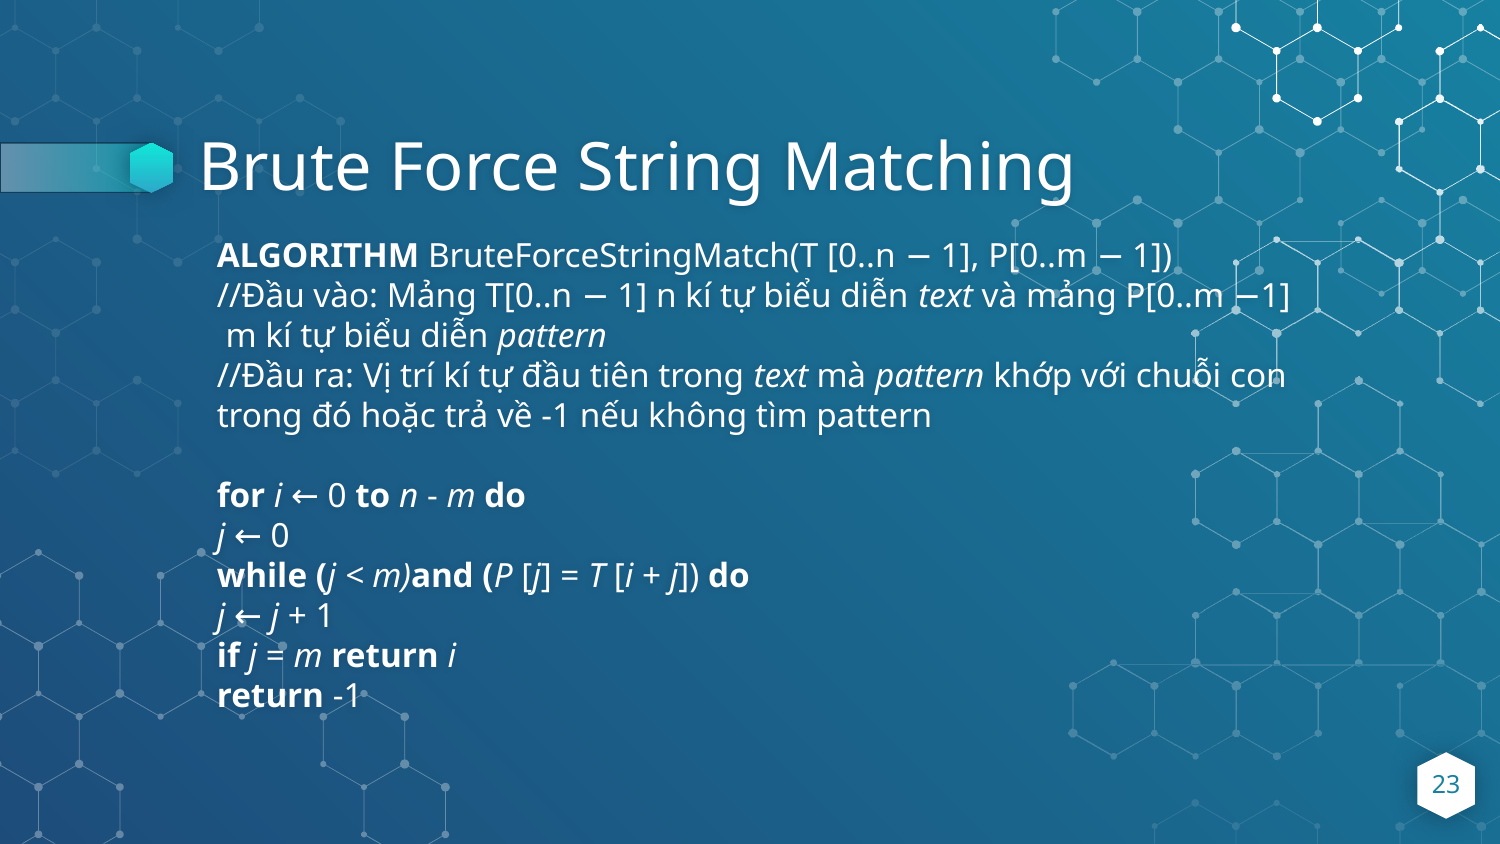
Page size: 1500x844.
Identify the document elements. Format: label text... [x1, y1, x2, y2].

list ALGORITHM BruteForceStringMatch(T [0..n − 1], P[0..m − 1]) //Đầu vào: Mảng T[0..n − 1] n kí tự biểu diễn text và mảng P[0..m −1] m kí tự biểu diễn pattern //Đầu ra: Vị trí kí tự đầu tiên trong text mà pattern khớp với chuỗi con trong đó hoặc trả về -1 nếu không tìm pattern for i ← 0 to n - m do j ← 0 while (j < m)and (P [j] = T [i + j]) do j ← j + 1 if j = m return i return -1 [198, 234, 1302, 733]
title Brute Force String Matching [198, 140, 1302, 198]
slide_number 23 [1417, 752, 1475, 819]
